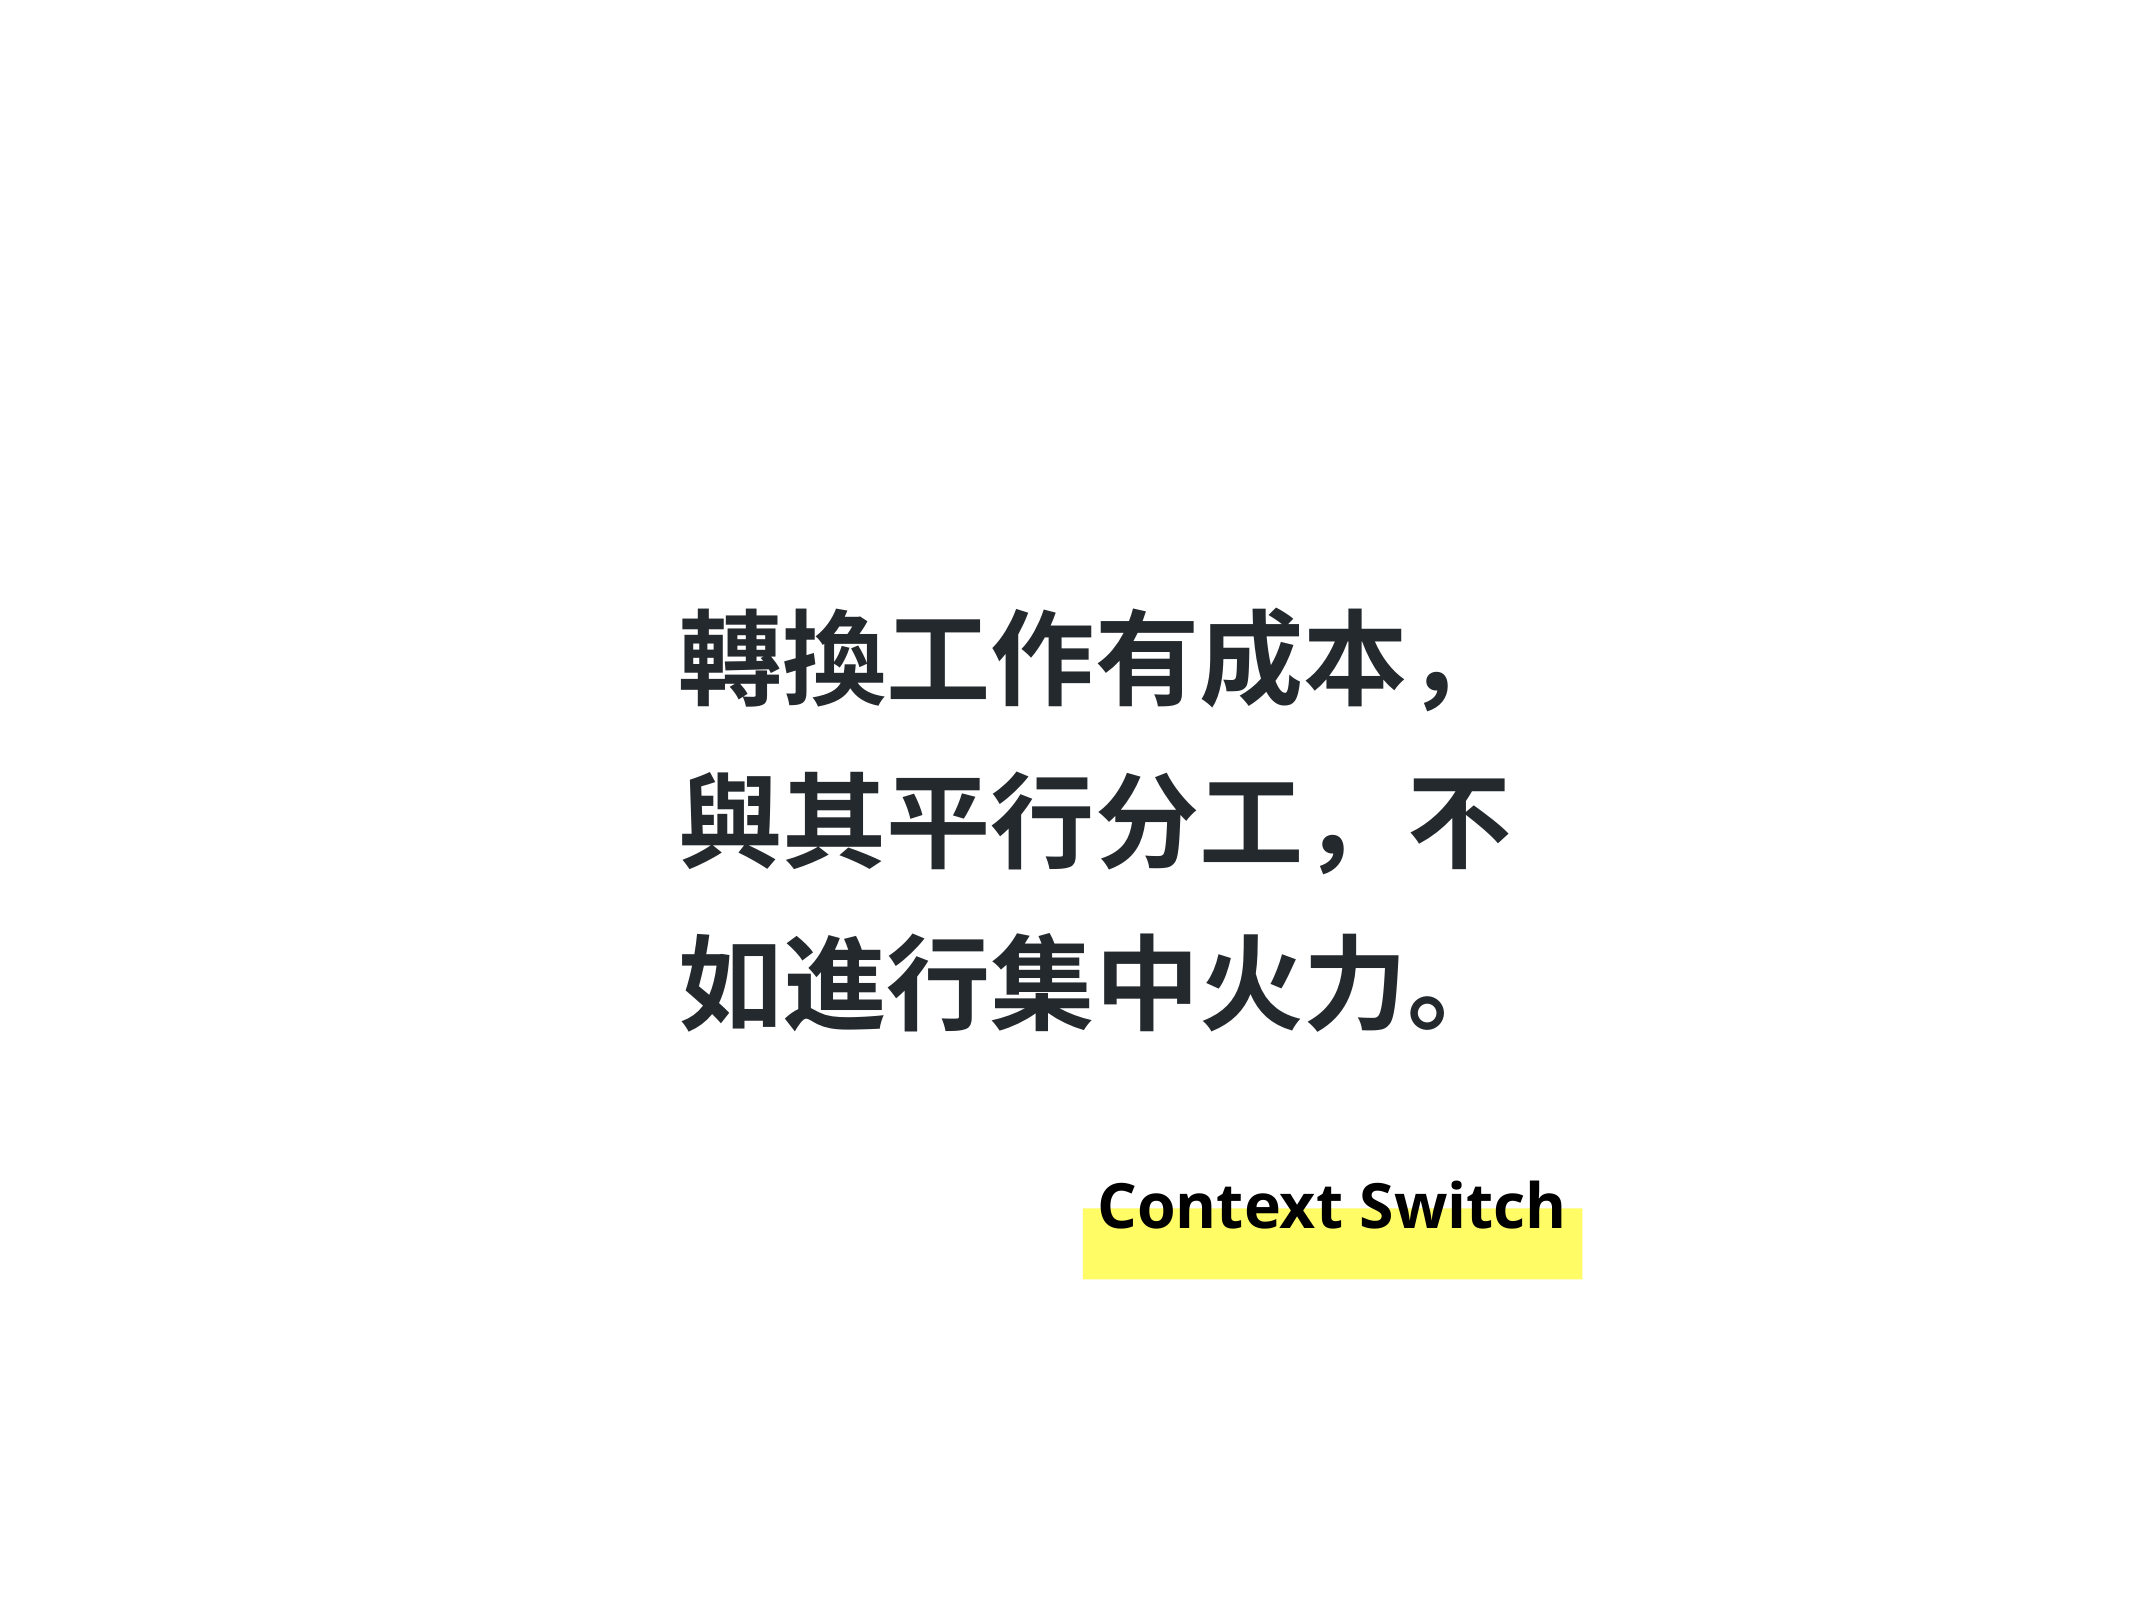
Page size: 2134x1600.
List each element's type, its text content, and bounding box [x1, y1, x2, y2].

title 轉換工作有成本，與其平行分工，不如進行集中火力。 [669, 471, 1532, 1129]
text_box Context Switch [1035, 1128, 1630, 1279]
